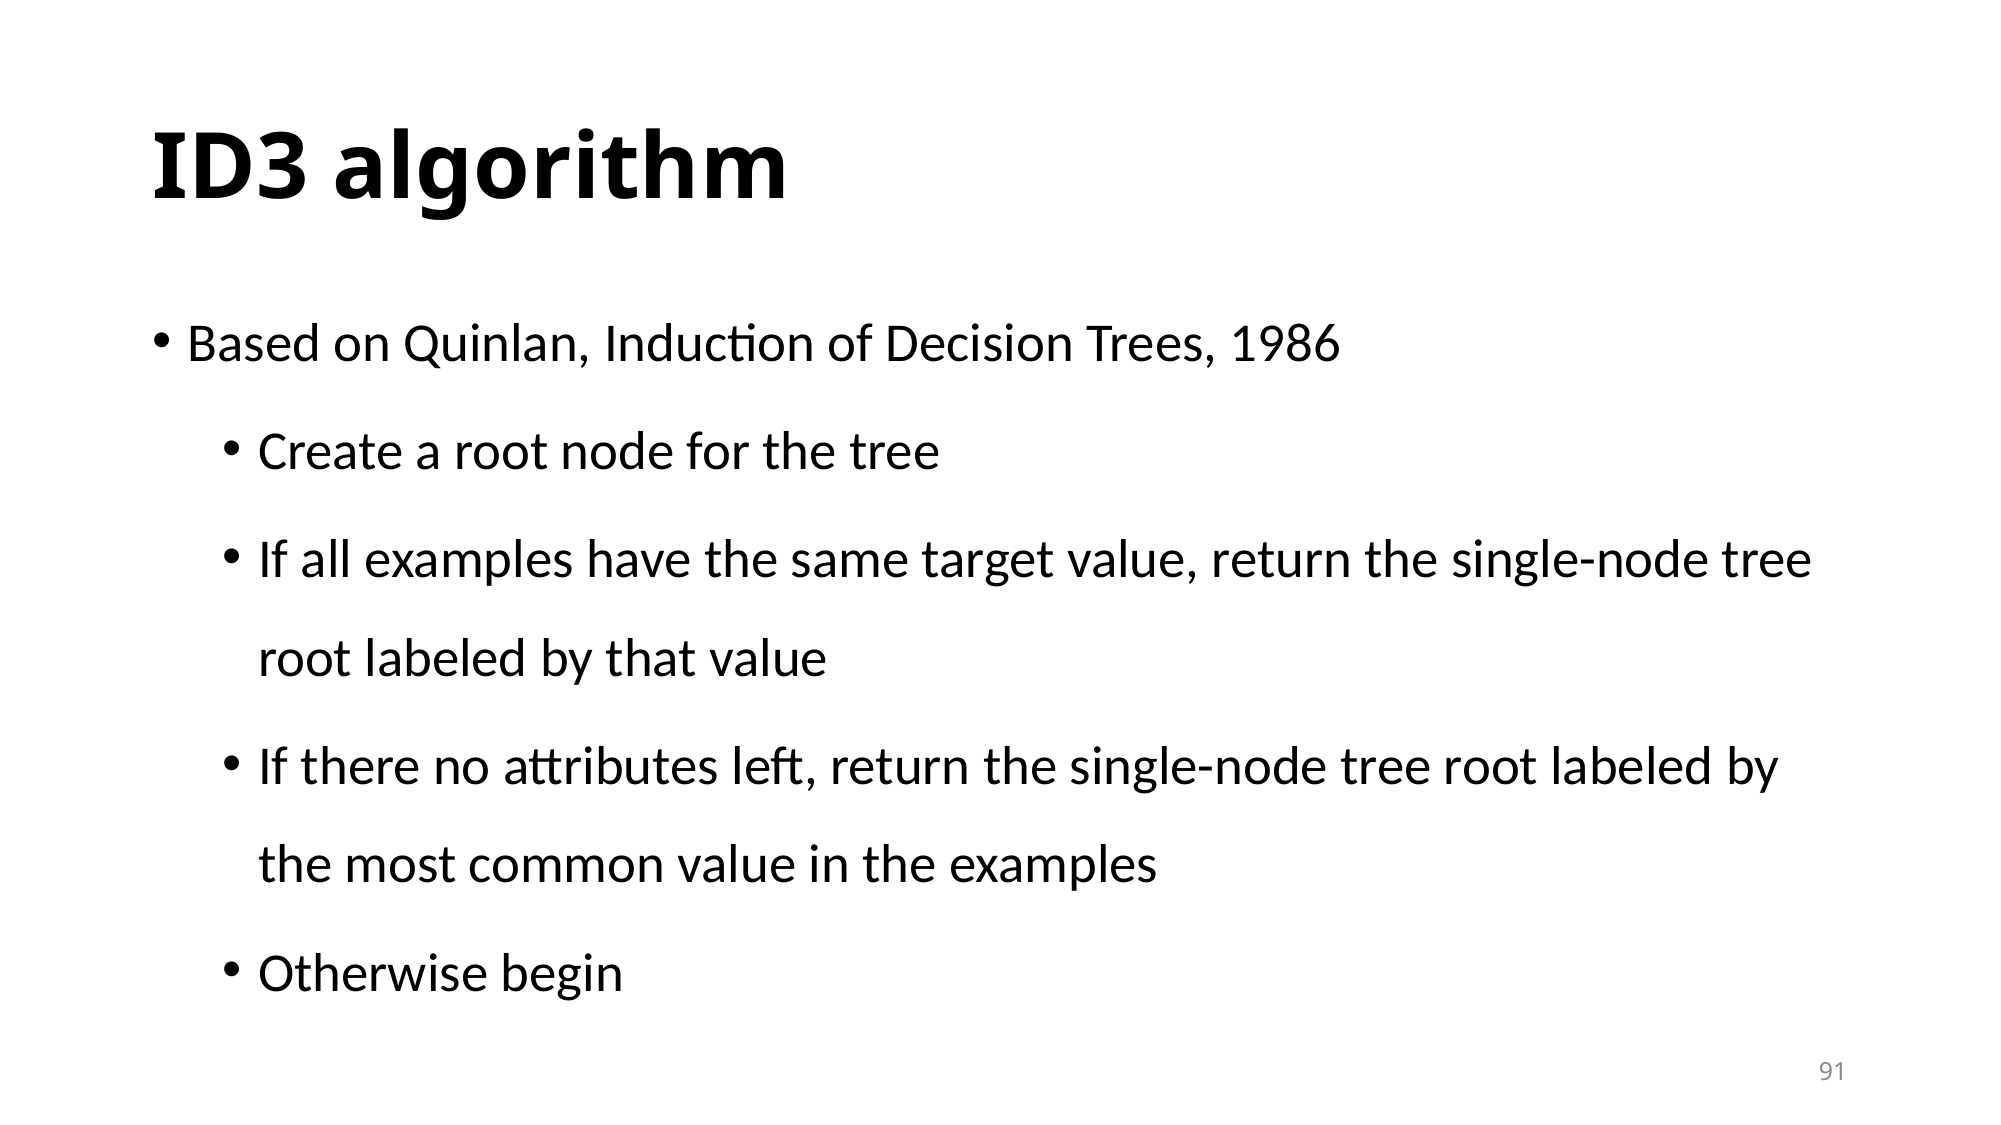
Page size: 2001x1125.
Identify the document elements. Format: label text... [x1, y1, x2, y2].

list Based on Quinlan, Induction of Decision Trees, 1986 Create a root node for the tree If all examples have the same target value, return the single-node tree root labeled by that value If there no attributes left, return the single-node tree root labeled by the most common value in the examples Otherwise begin [137, 299, 1863, 1014]
title ID3 algorithm [137, 59, 1863, 278]
slide_number 91 [1412, 1042, 1863, 1103]
